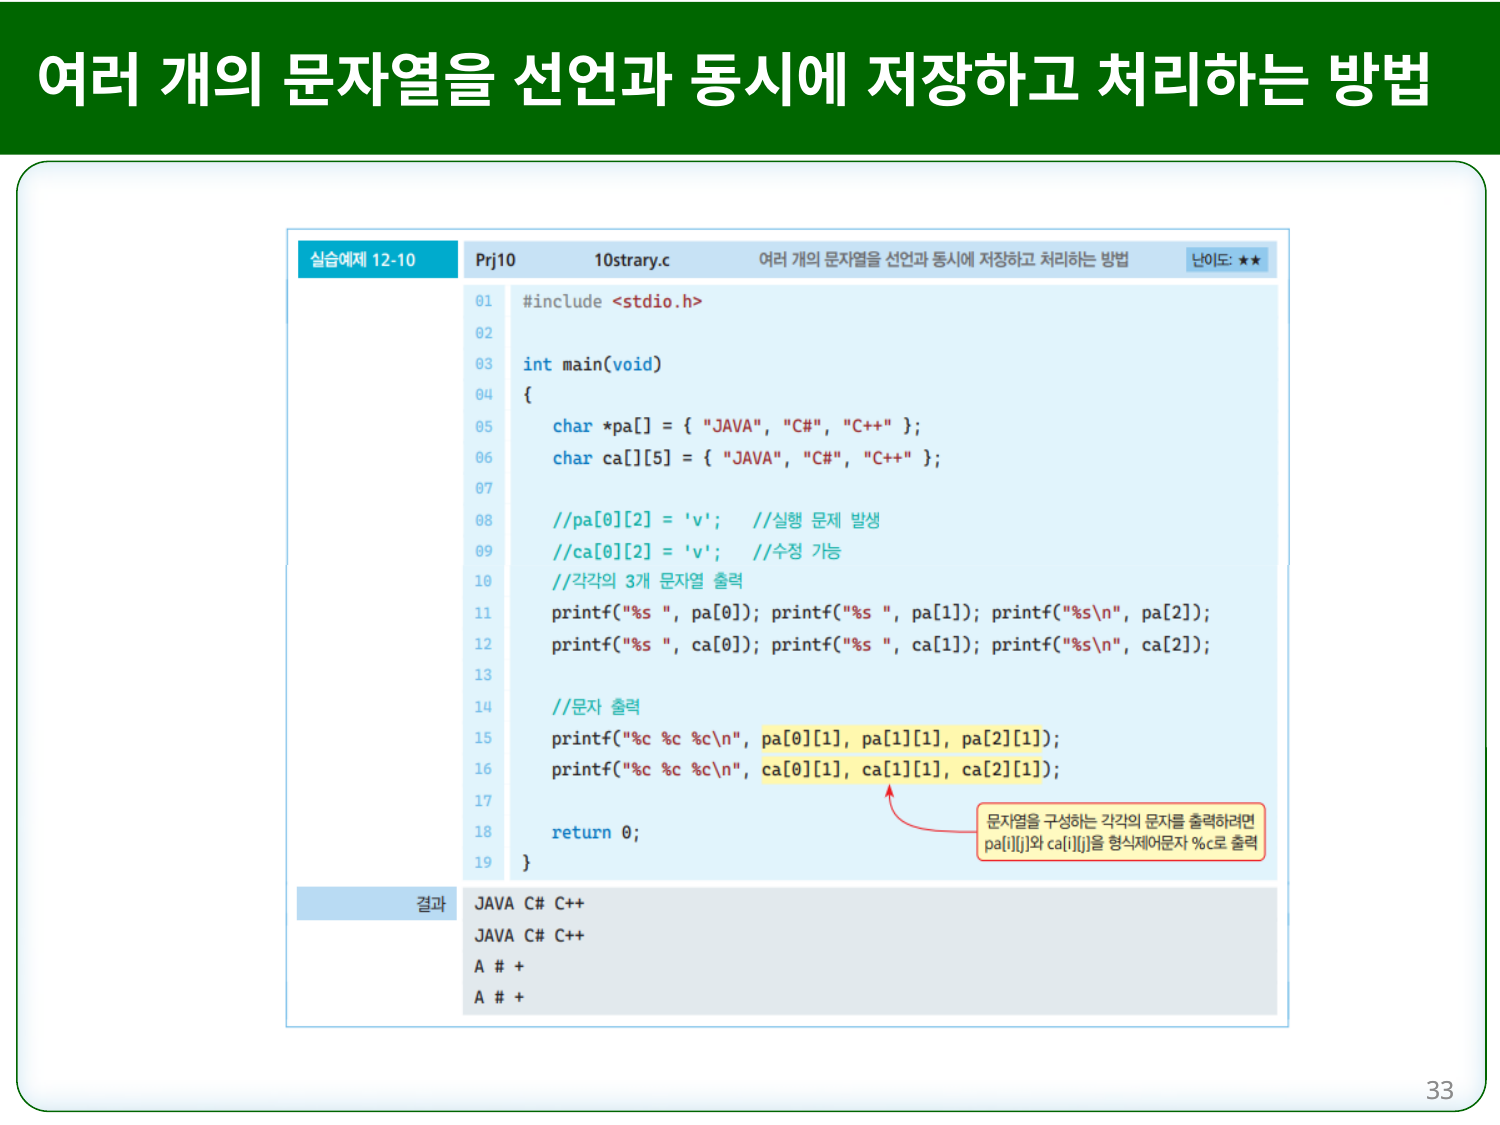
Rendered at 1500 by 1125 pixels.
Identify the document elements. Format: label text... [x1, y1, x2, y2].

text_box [282, 222, 1295, 1033]
title 여러 개의 문자열을 선언과 동시에 저장하고 처리하는 방법 [21, 40, 1476, 115]
slide_number 33 [1119, 1071, 1470, 1112]
